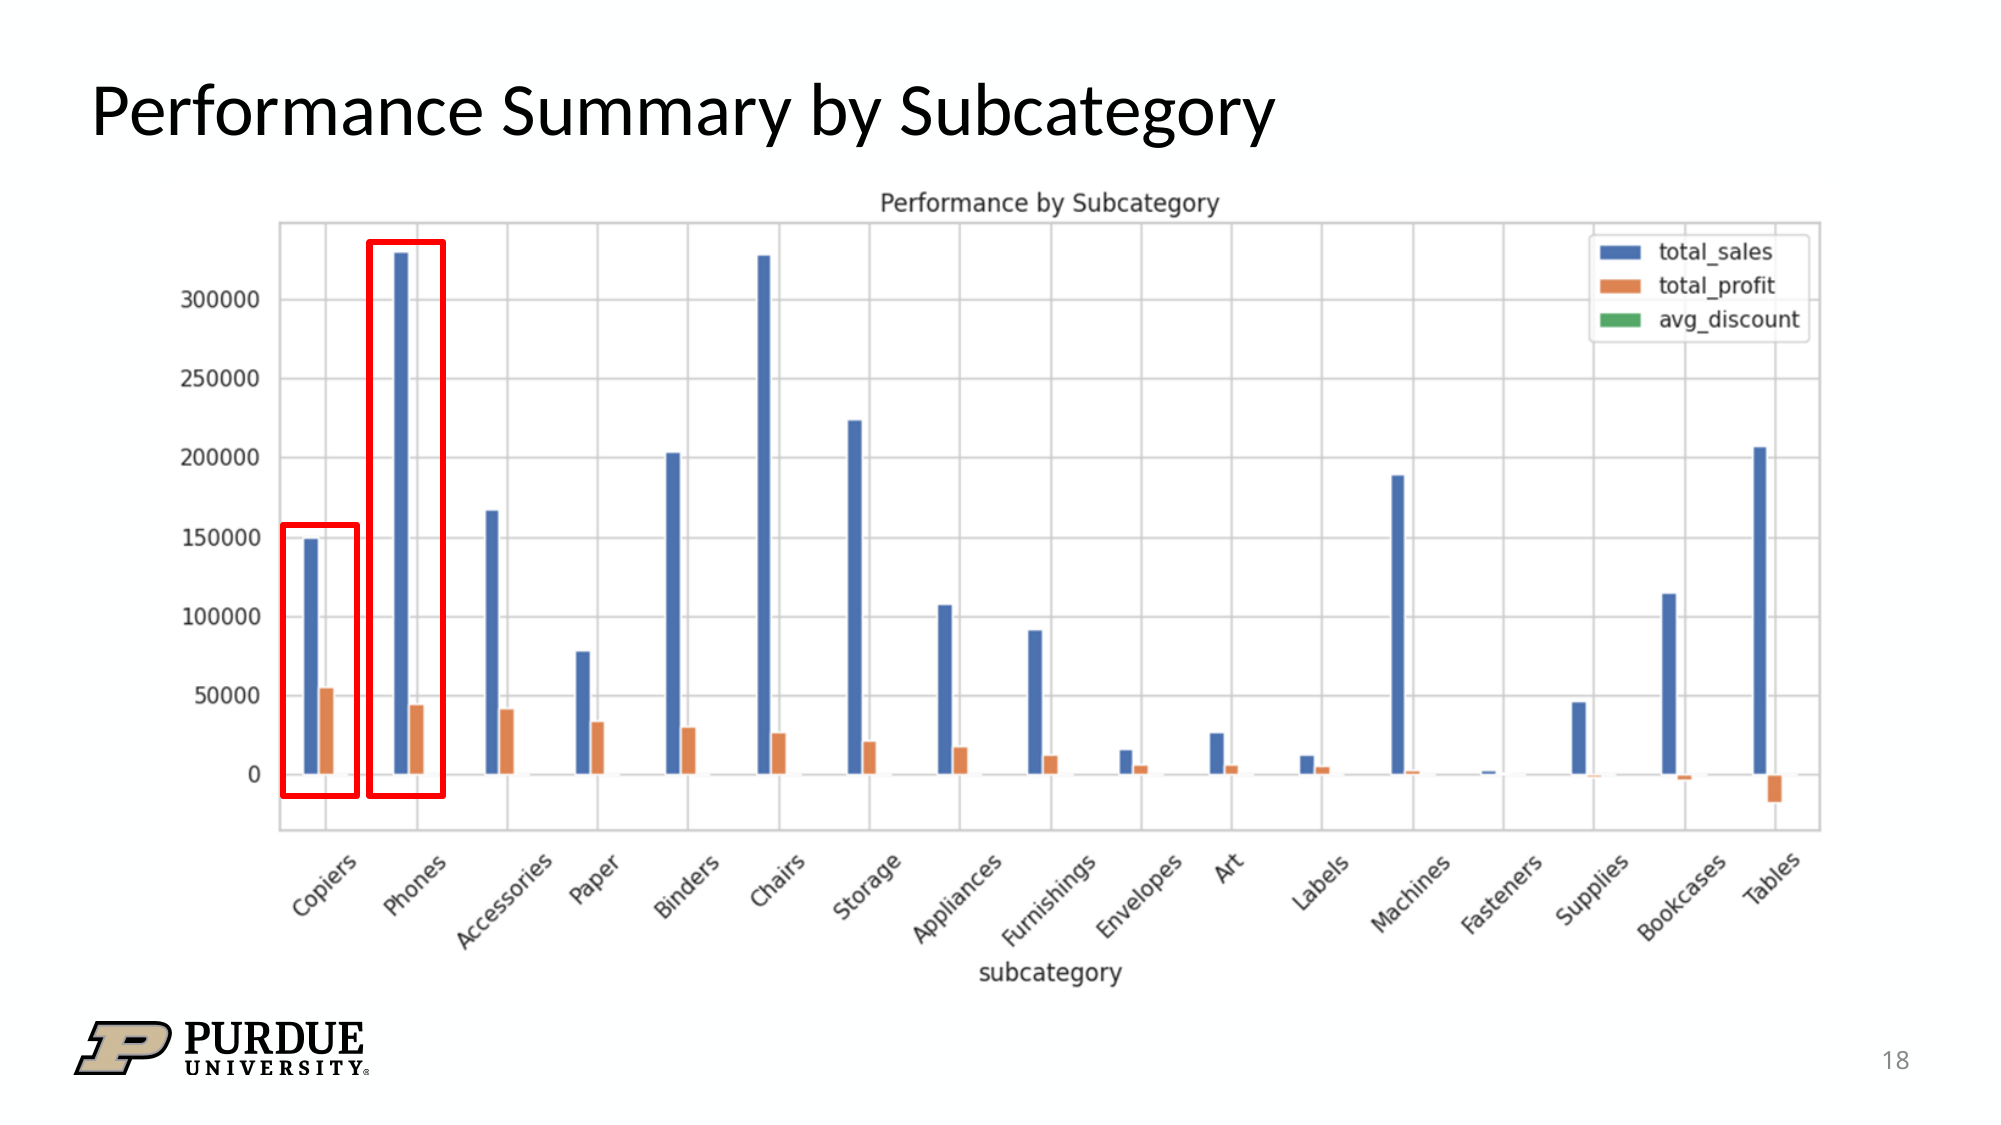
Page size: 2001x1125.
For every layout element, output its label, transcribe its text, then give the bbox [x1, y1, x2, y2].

title Performance Summary by Subcategory [76, 63, 1925, 160]
picture [166, 177, 1834, 1001]
picture [73, 1021, 369, 1075]
slide_number ‹#› [1744, 1031, 1925, 1092]
